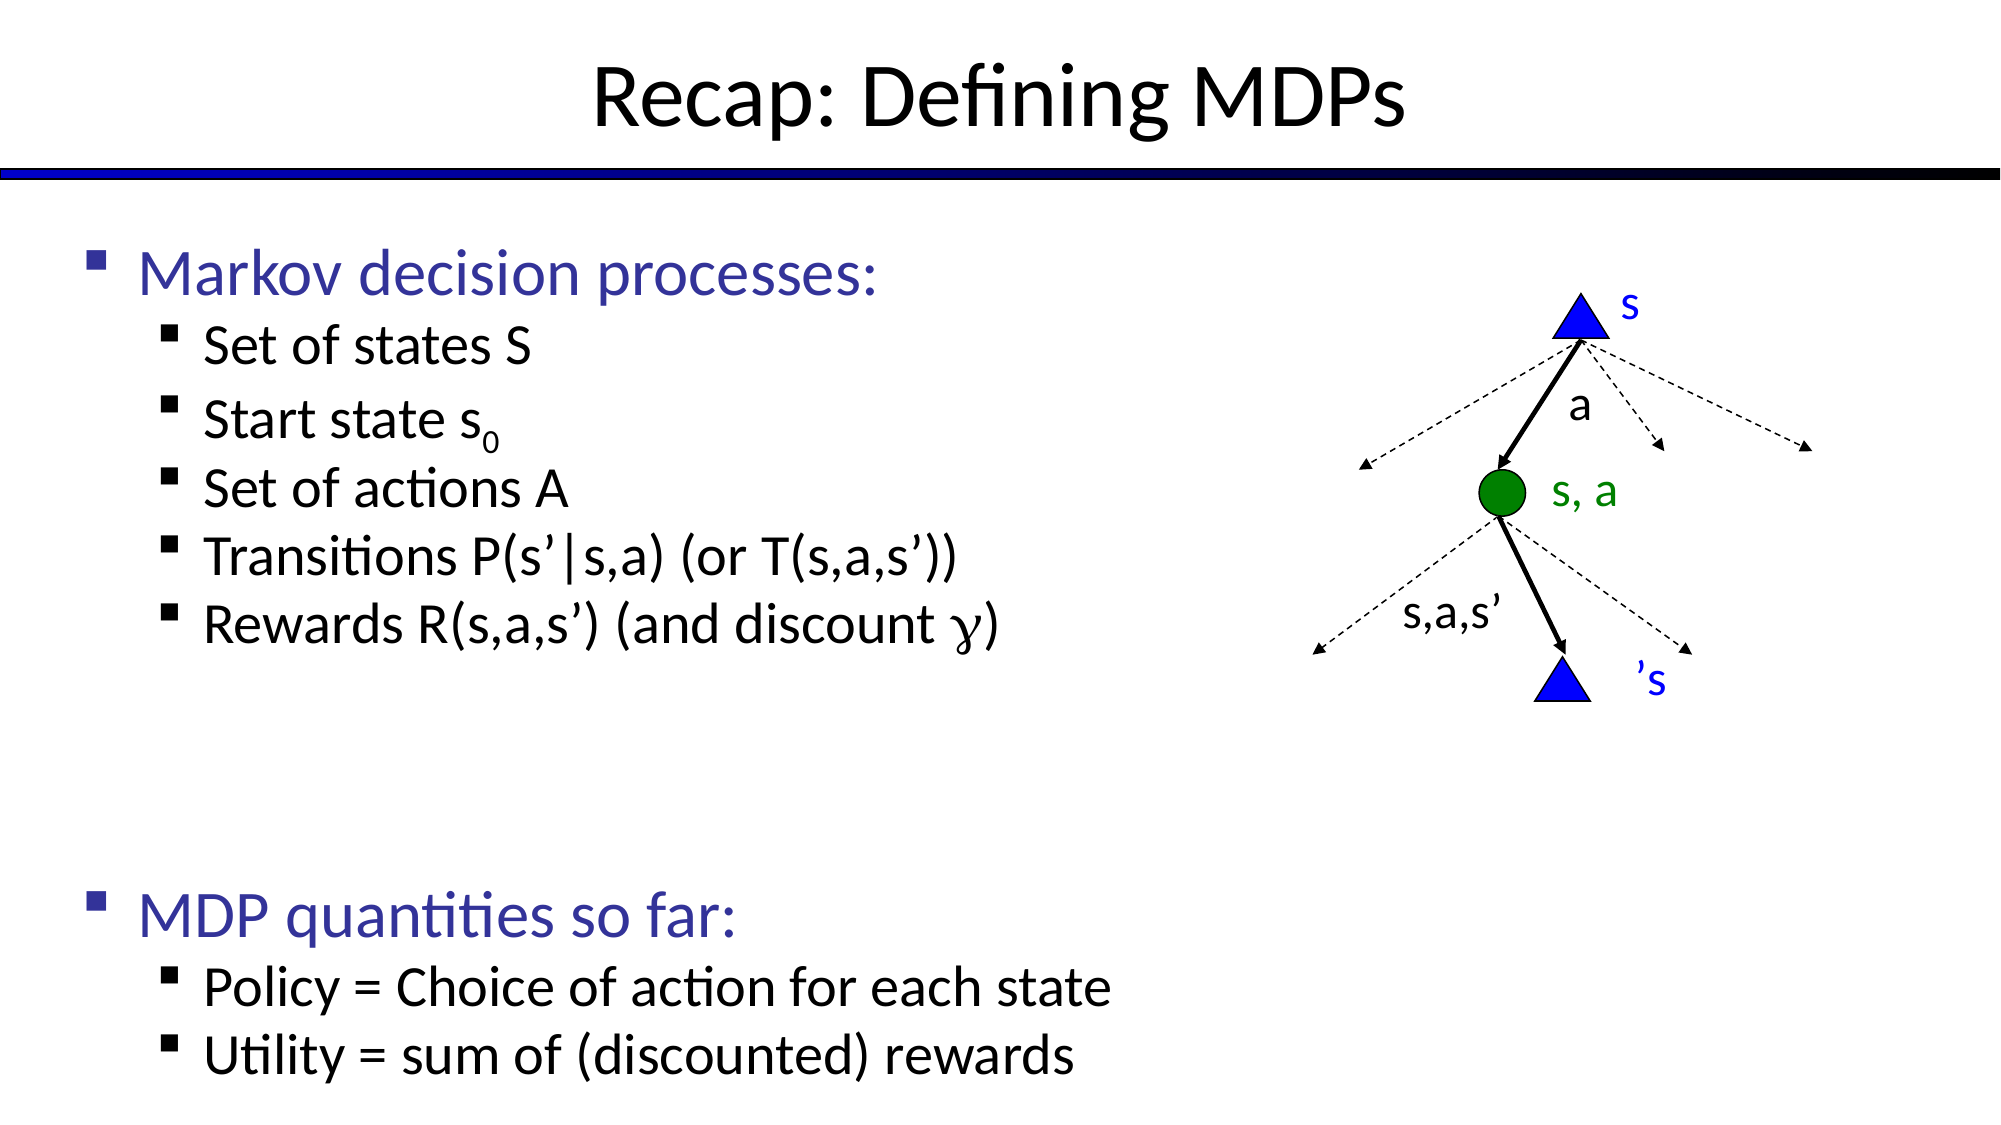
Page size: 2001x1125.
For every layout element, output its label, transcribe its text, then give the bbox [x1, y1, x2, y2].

title Recap: Defining MDPs [0, 0, 2000, 184]
list Markov decision processes: Set of states S Start state s0 Set of actions A Transitions P(s’|s,a) (or T(s,a,s’)) Rewards R(s,a,s’) (and discount ) MDP quantities so far: Policy = Choice of action for each state Utility = sum of (discounted) rewards [66, 236, 1934, 1013]
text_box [1312, 262, 1813, 715]
